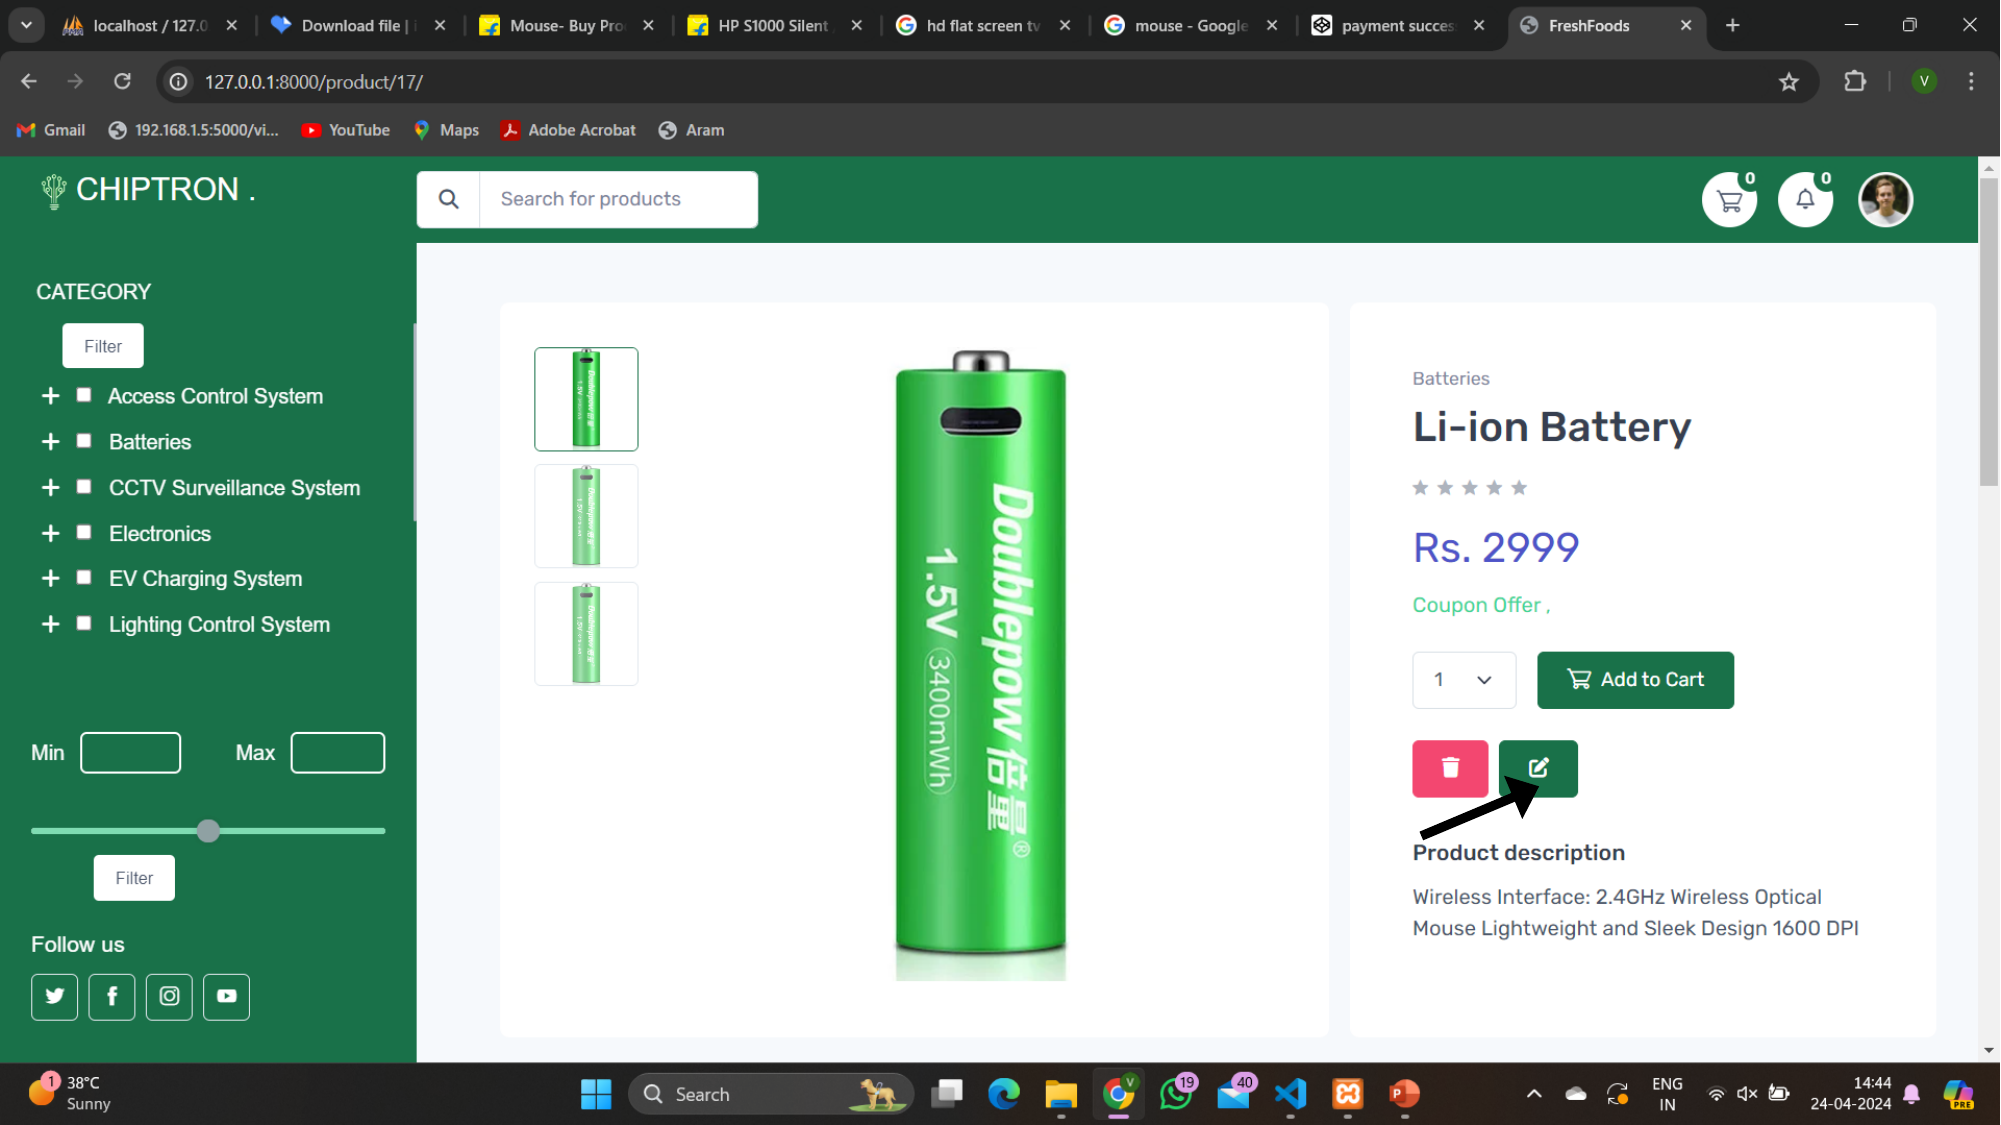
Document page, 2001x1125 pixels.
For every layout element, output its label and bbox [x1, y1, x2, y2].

picture [0, 0, 2000, 1125]
text_box [1421, 786, 1540, 836]
